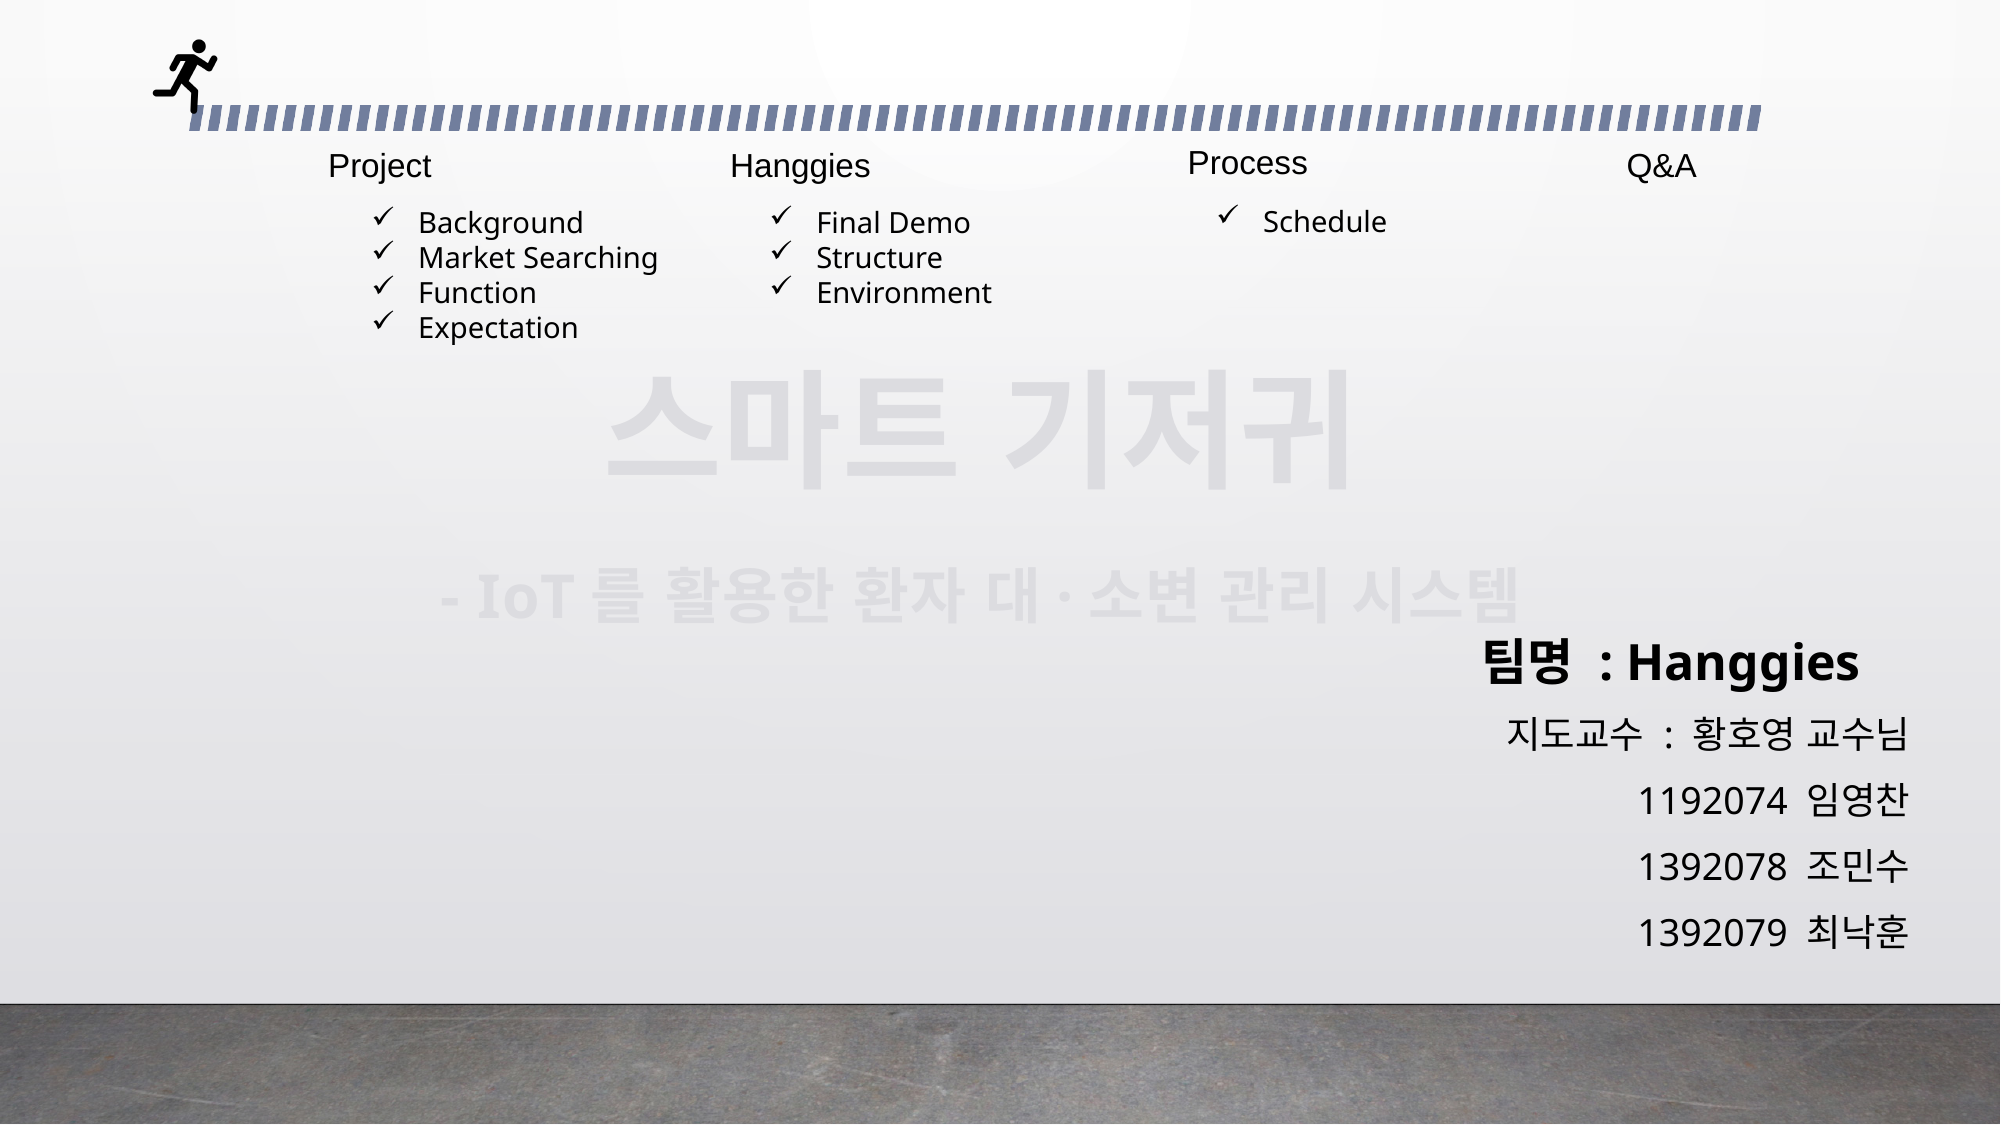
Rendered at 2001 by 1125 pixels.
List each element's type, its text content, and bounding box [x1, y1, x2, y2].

subtitle 팀명 : Hanggies 지도교수 : 황호영 교수님 1192074 임영찬 1392078 조민수 1392079 최낙훈 [110, 603, 1926, 1033]
text_box Background Market Searching Function Expectation [356, 197, 685, 352]
text_box Schedule [1201, 195, 1565, 246]
text_box Final Demo Structure Environment [754, 197, 1118, 317]
picture [143, 35, 227, 118]
text_box Process [1172, 133, 1350, 189]
text_box Q&A [1611, 136, 1789, 192]
text_box Project [313, 136, 490, 192]
picture [0, 1004, 2000, 1124]
text_box Hanggies [715, 136, 892, 192]
title 스마트 기저귀 - IoT를 활용한 환자 대·소변 관리 시스템 [21, 216, 1762, 647]
text_box [280, 155, 433, 216]
